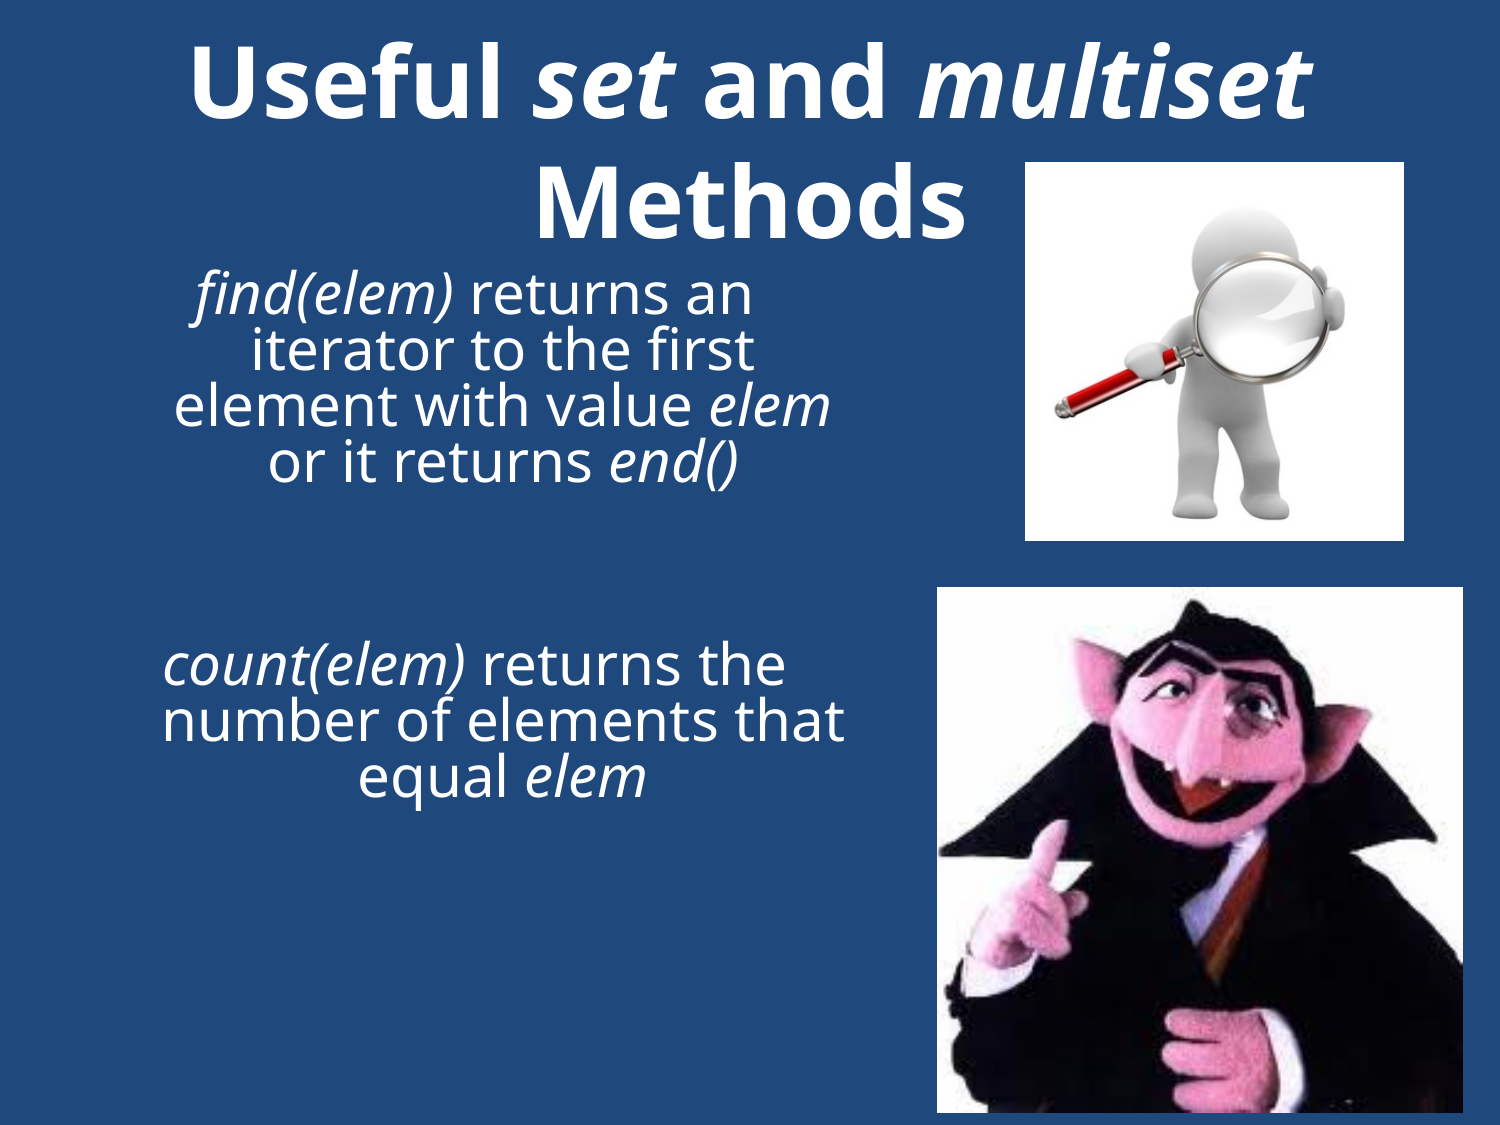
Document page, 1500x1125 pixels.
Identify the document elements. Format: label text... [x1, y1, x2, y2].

list find(elem) returns an iterator to the first element with value elem or it returns end() count(elem) returns the number of elements that equal elem [75, 262, 875, 1005]
title Useful set and multiset Methods [75, 45, 1425, 233]
picture [937, 587, 1463, 1113]
picture [1024, 162, 1404, 541]
